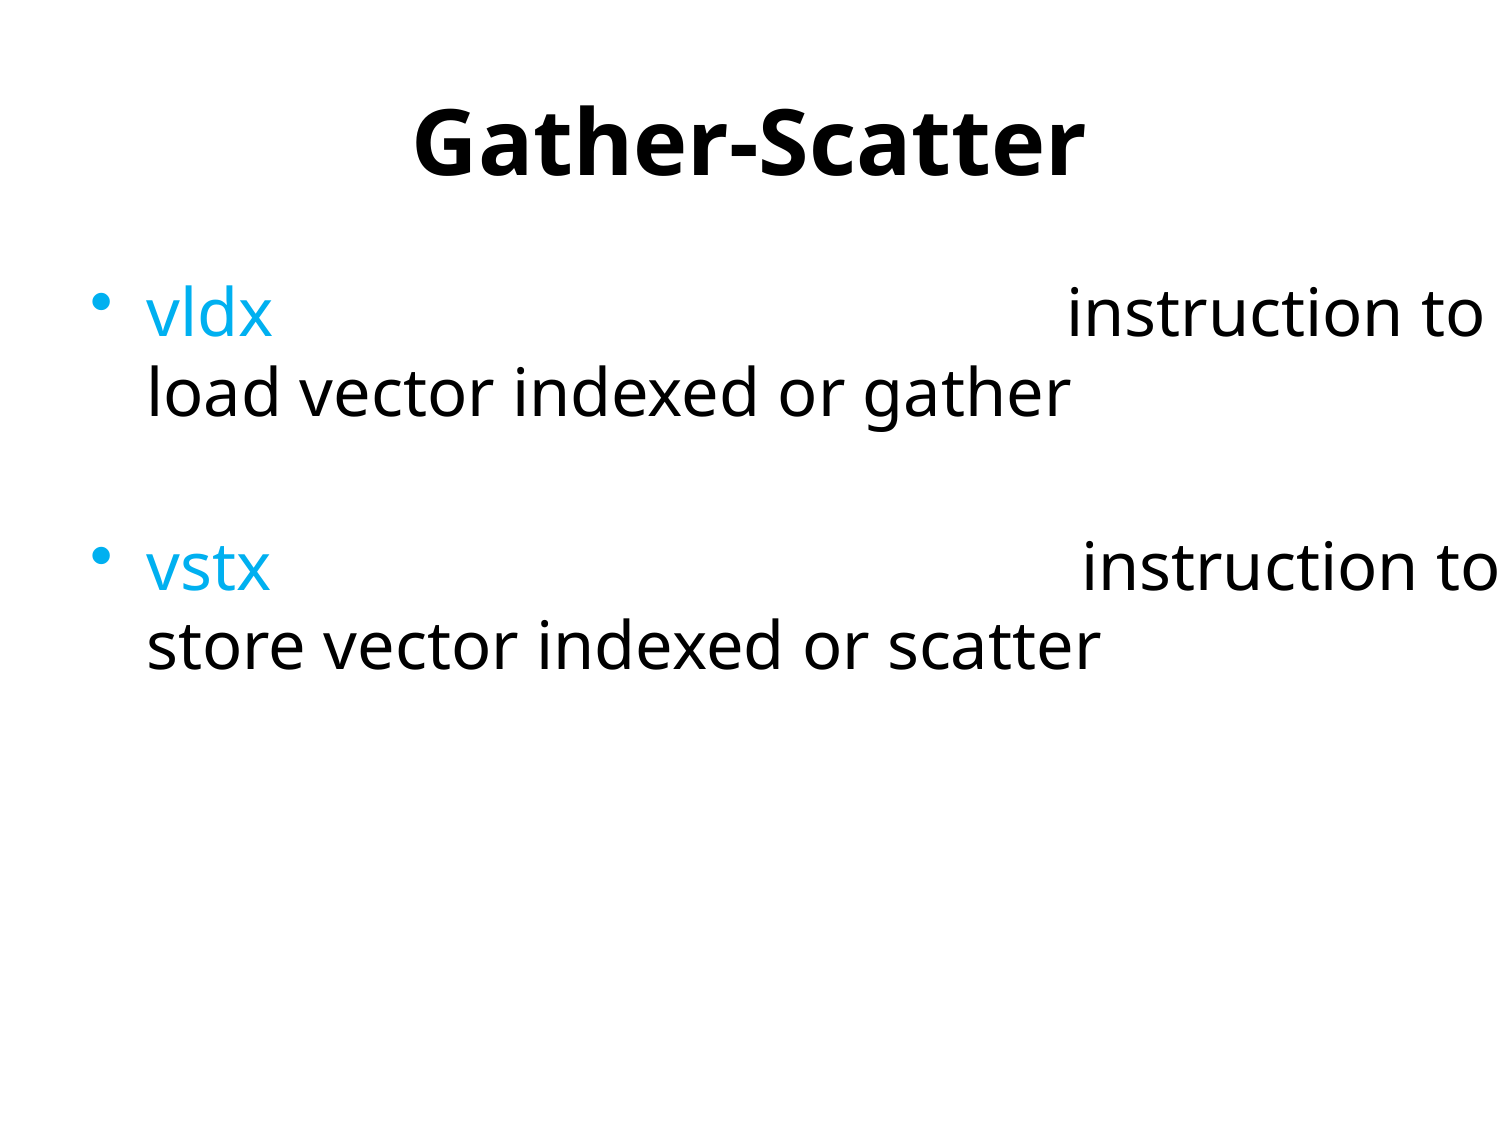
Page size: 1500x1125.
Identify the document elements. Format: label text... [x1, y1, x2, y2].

title Gather-Scatter [0, 45, 1500, 233]
list vldx instruction to load vector indexed or gather vstx instruction to store vector indexed or scatter [75, 262, 1500, 1125]
